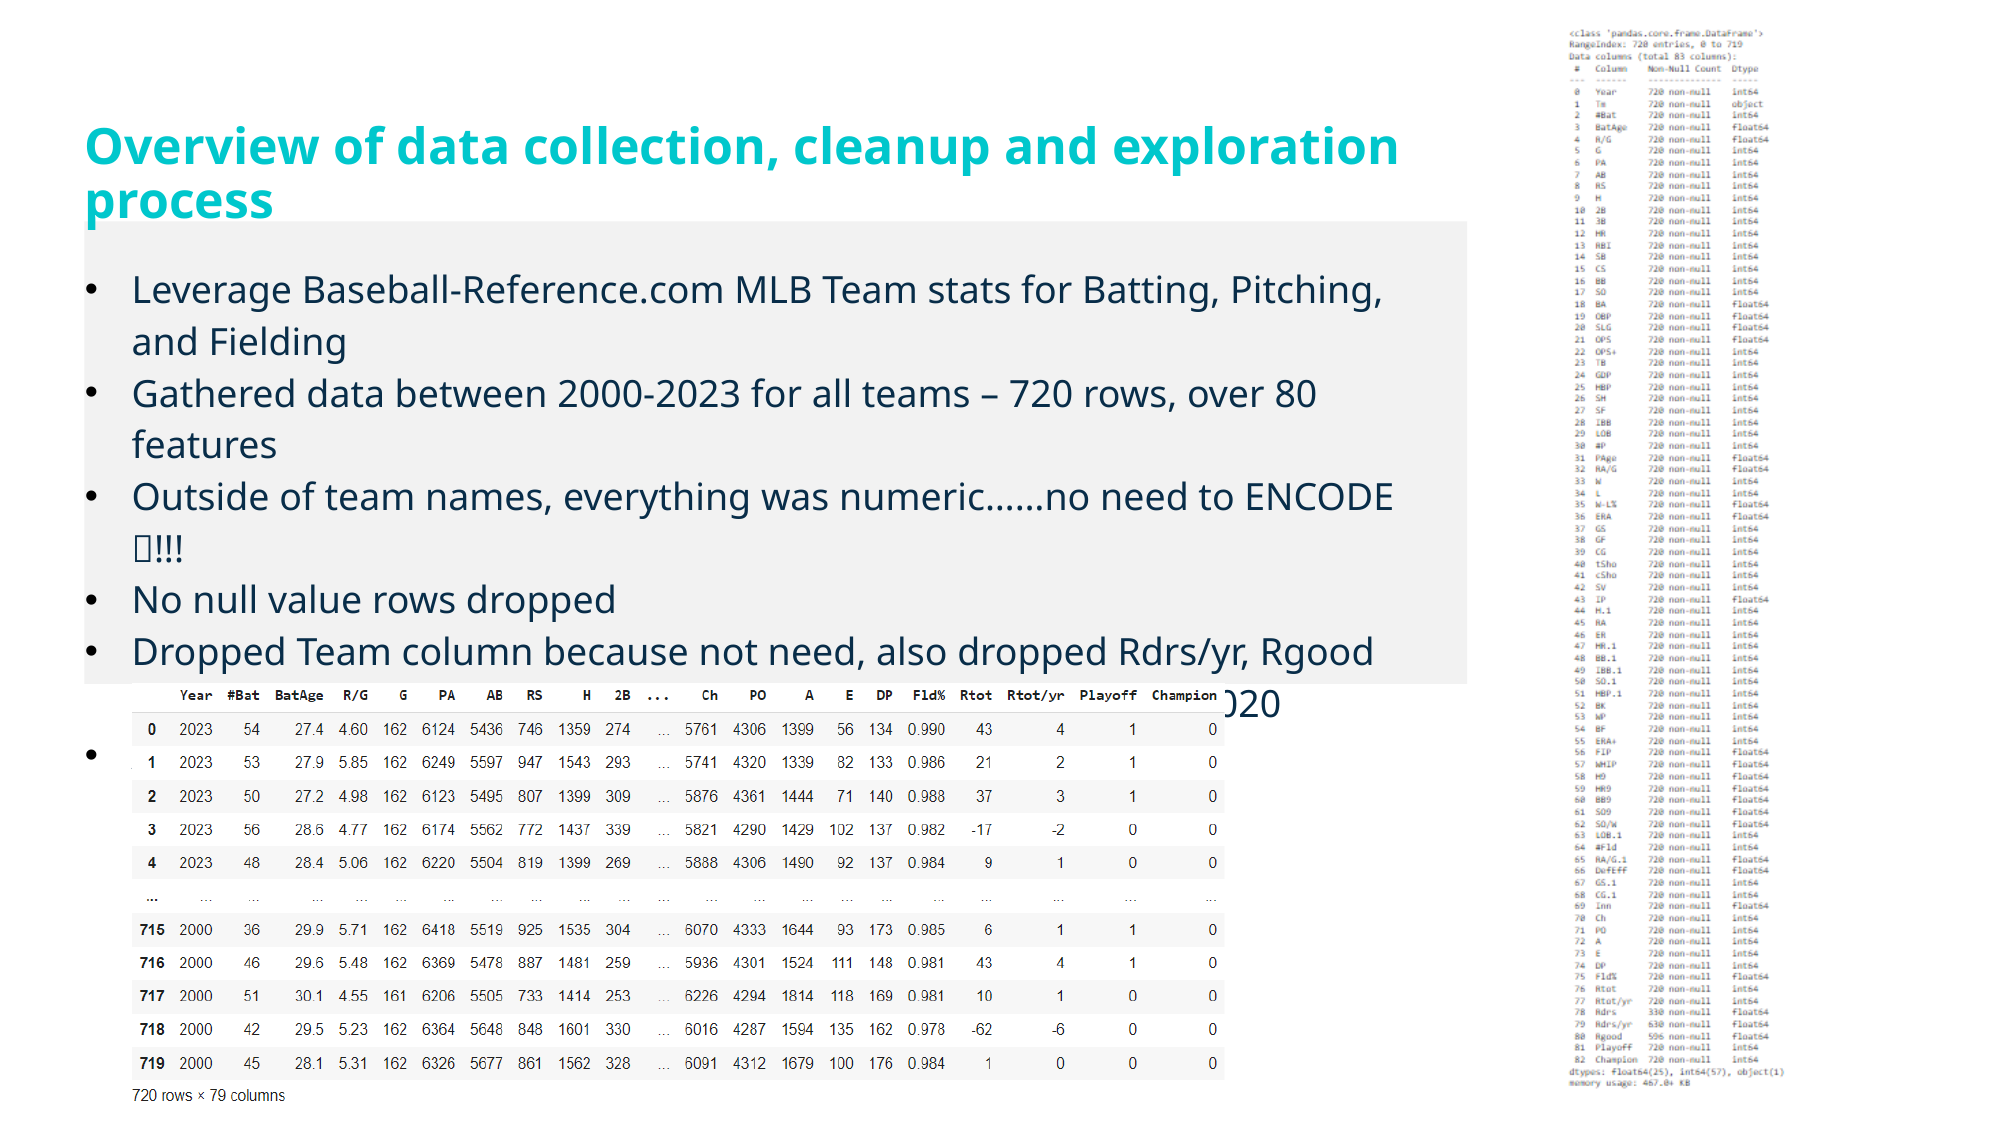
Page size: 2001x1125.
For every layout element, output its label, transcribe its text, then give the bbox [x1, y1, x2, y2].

picture [132, 683, 1225, 1124]
picture [1566, 23, 1821, 1102]
text_box Overview of data collection, cleanup and exploration process [69, 106, 1468, 244]
text_box Leverage Baseball-Reference.com MLB Team stats for Batting, Pitching, and Fielding Gathered data between 2000-2023 for all teams – 720 rows, over 80 features Outside of team names, everything was numeric……no need to ENCODE !!! No null value rows dropped Dropped Team column because not need, also dropped Rdrs/yr, Rgood and Rdrs (Fielding stats) because they were tracked through 2020 Added playoff and champion columns (0 or 1) [69, 244, 1468, 832]
